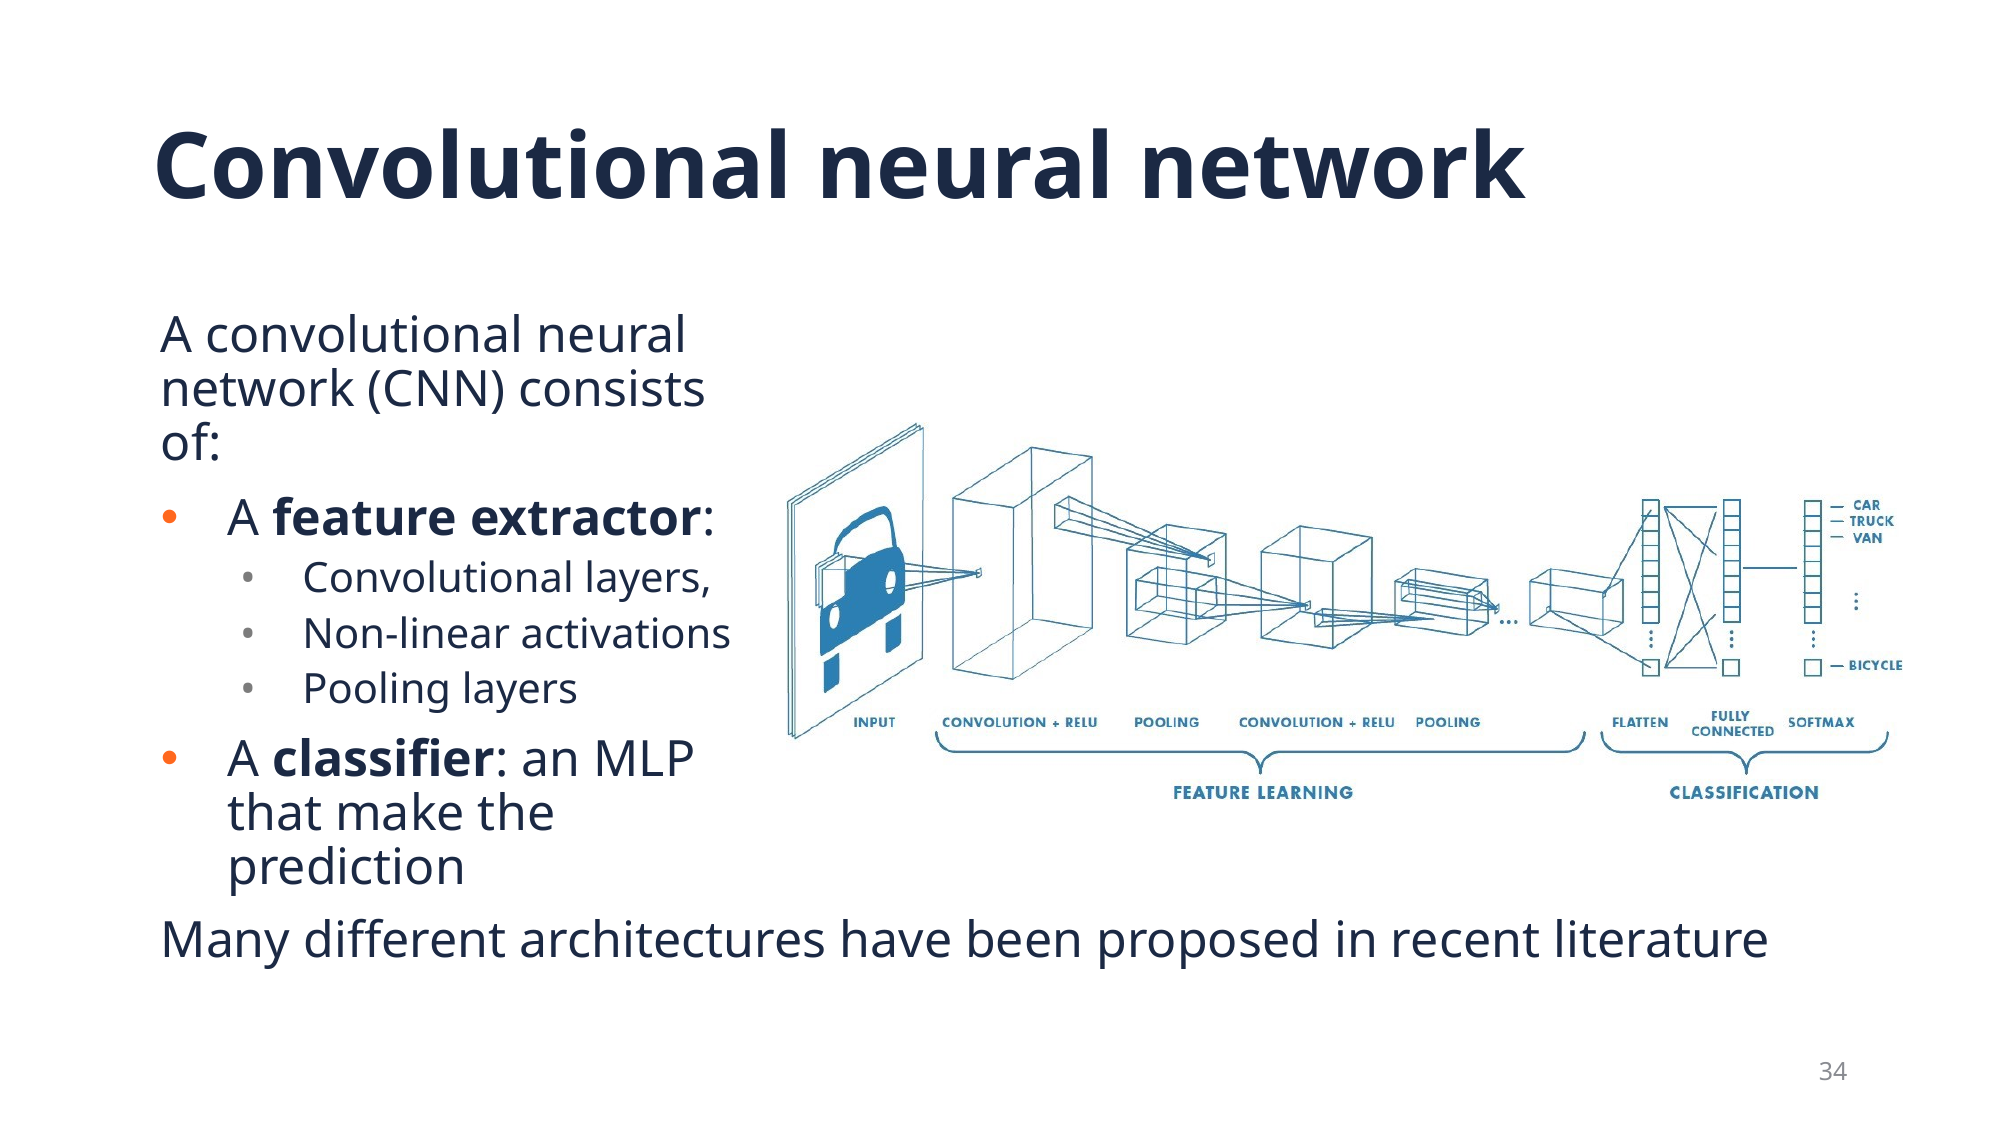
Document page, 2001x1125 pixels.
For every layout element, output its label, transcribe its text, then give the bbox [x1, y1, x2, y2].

slide_number 34 [1412, 1042, 1863, 1103]
title Convolutional neural network [137, 59, 1863, 278]
text_box Many different architectures have been proposed in recent literature [137, 302, 1850, 1004]
picture [786, 422, 1903, 800]
